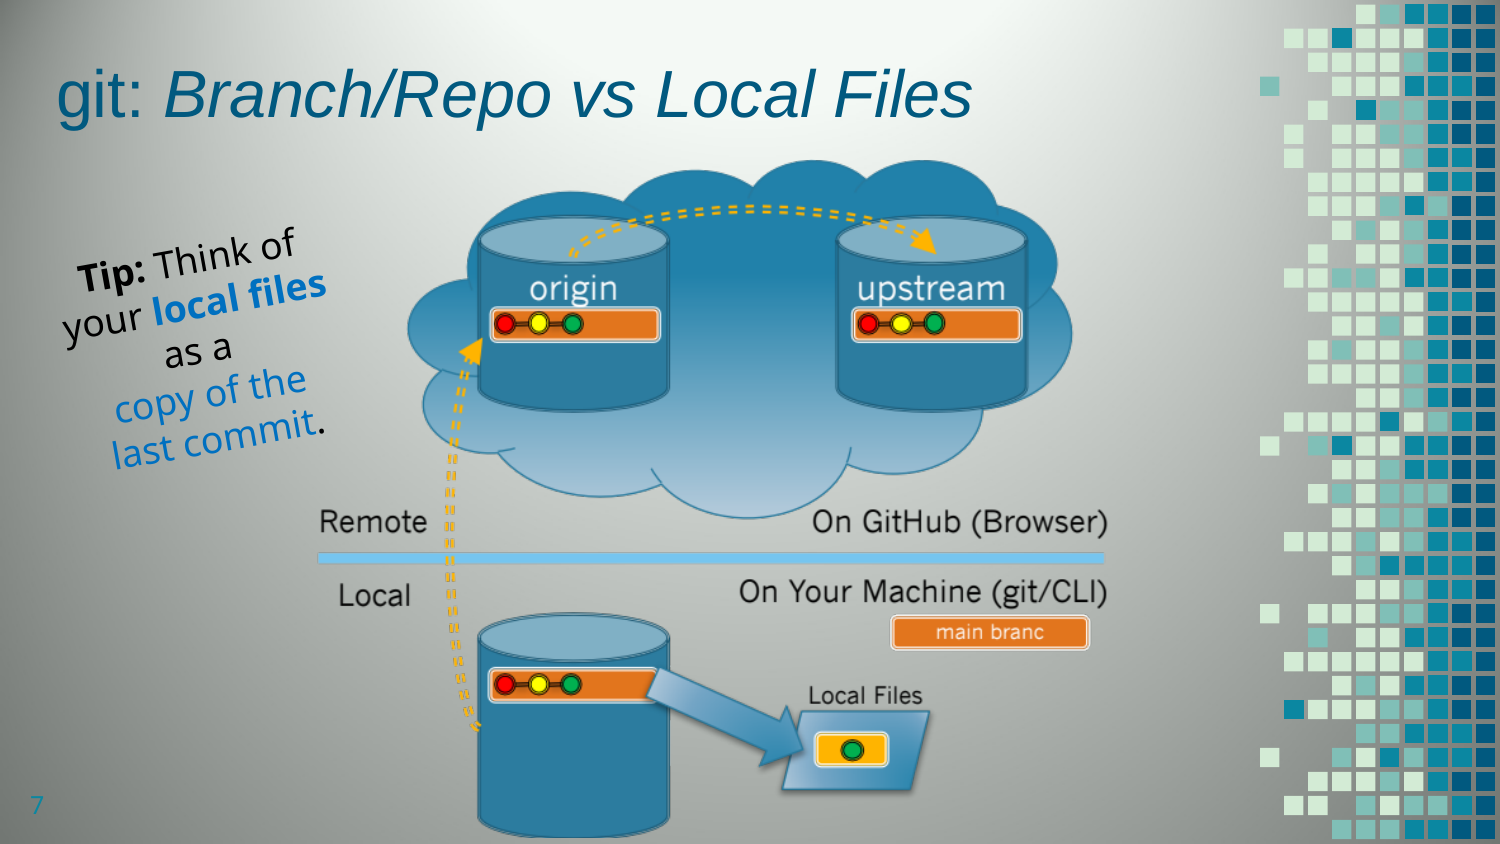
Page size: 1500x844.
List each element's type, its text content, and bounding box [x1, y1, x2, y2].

title git: Branch/Repo vs Local Files [41, 4, 1326, 146]
slide_number 7 [15, 774, 105, 839]
picture [0, 0, 1500, 844]
text_box Tip: Think of your local files as a copy of the last commit. [14, 210, 294, 497]
